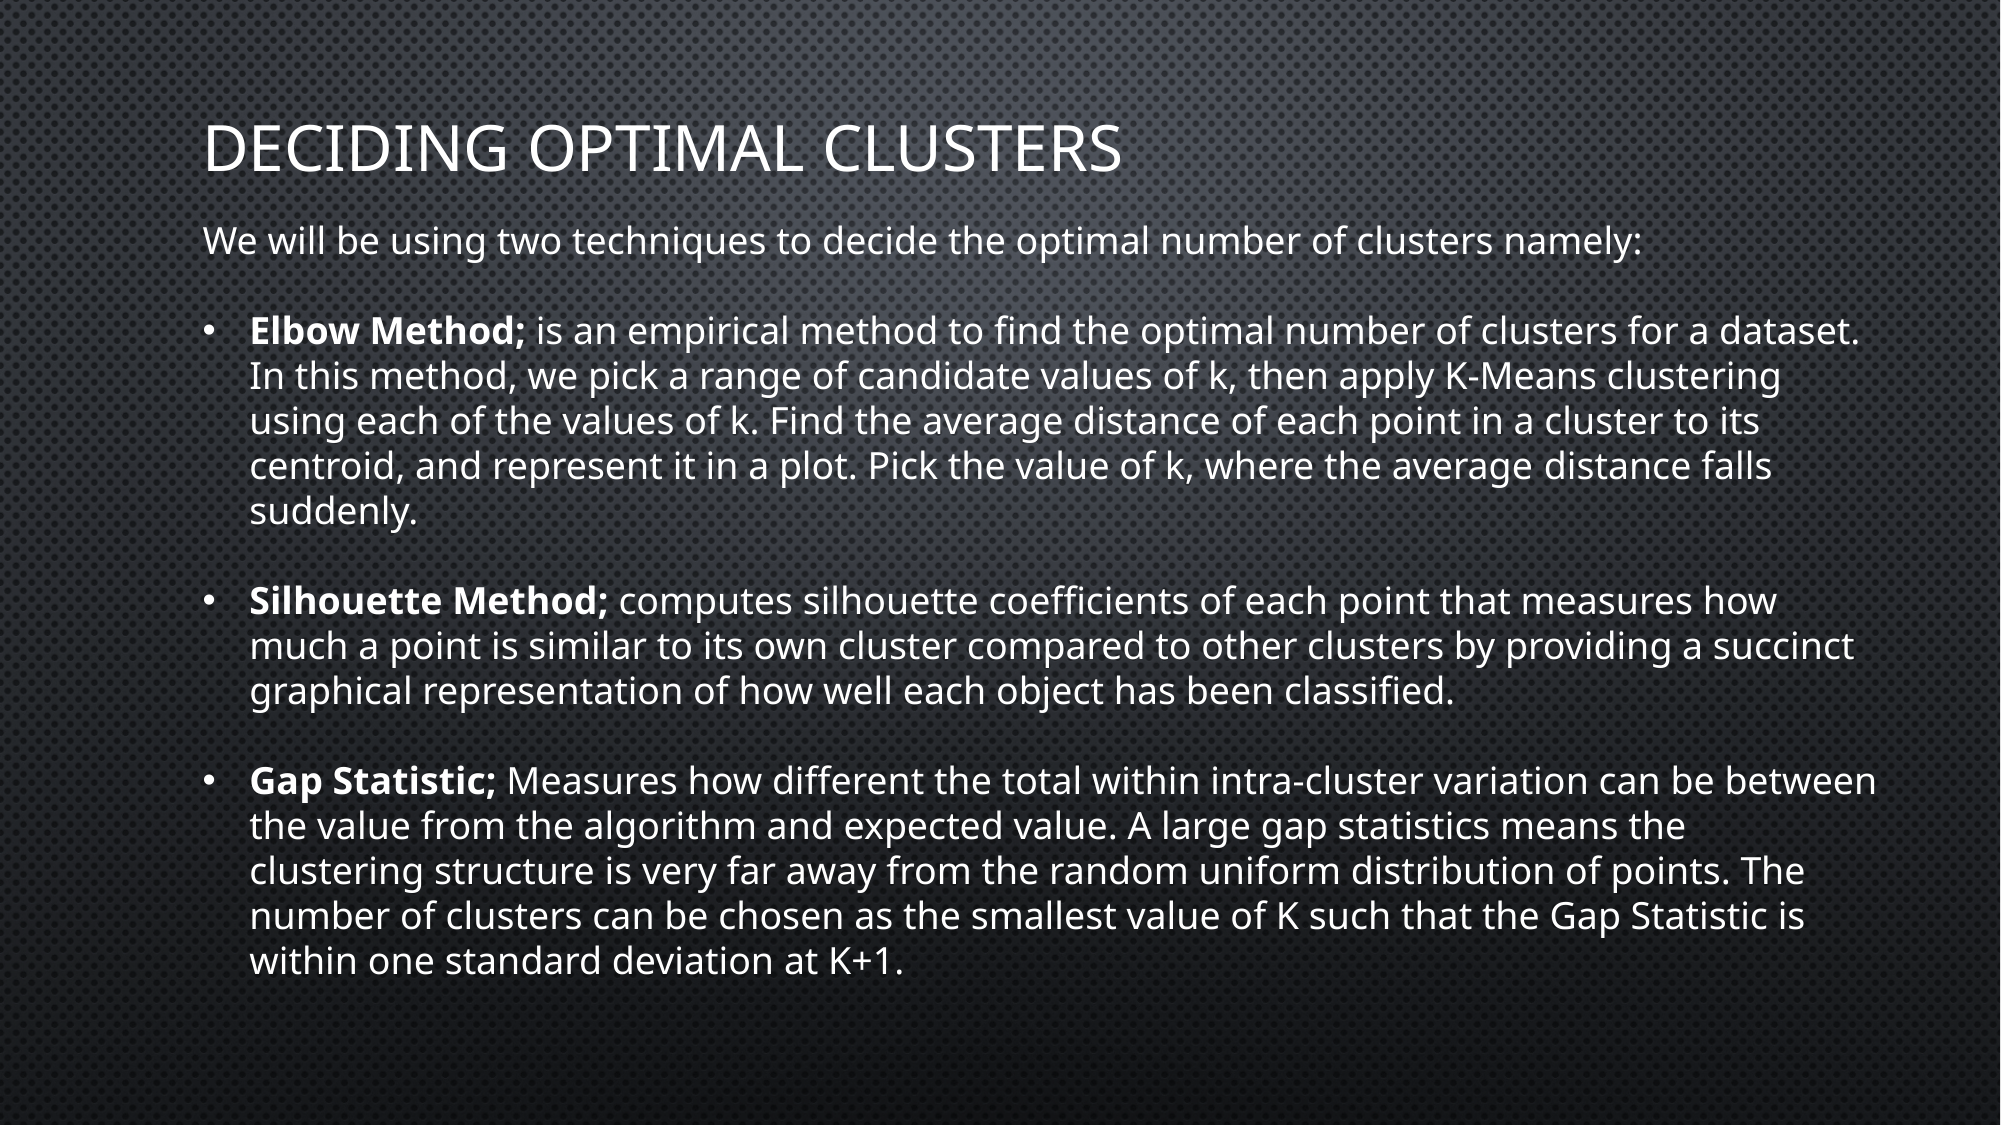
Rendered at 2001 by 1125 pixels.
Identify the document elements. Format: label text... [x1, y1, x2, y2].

title Deciding Optimal Clusters [187, 99, 1813, 193]
text_box We will be using two techniques to decide the optimal number of clusters namely: Elbow Method; is an empirical method to find the optimal number of clusters for a dataset. In this method, we pick a range of candidate values of k, then apply K-Means clustering using each of the values of k. Find the average distance of each point in a cluster to its centroid, and represent it in a plot. Pick the value of k, where the average distance falls suddenly. Silhouette Method; computes silhouette coefficients of each point that measures how much a point is similar to its own cluster compared to other clusters by providing a succinct graphical representation of how well each object has been classified. Gap Statistic; Measures how different the total within intra-cluster variation can be between the value from the algorithm and expected value. A large gap statistics means the clustering structure is very far away from the random uniform distribution of points. The number of clusters can be chosen as the smallest value of K such that the Gap Statistic is within one standard deviation at K+1. [187, 209, 1900, 1080]
